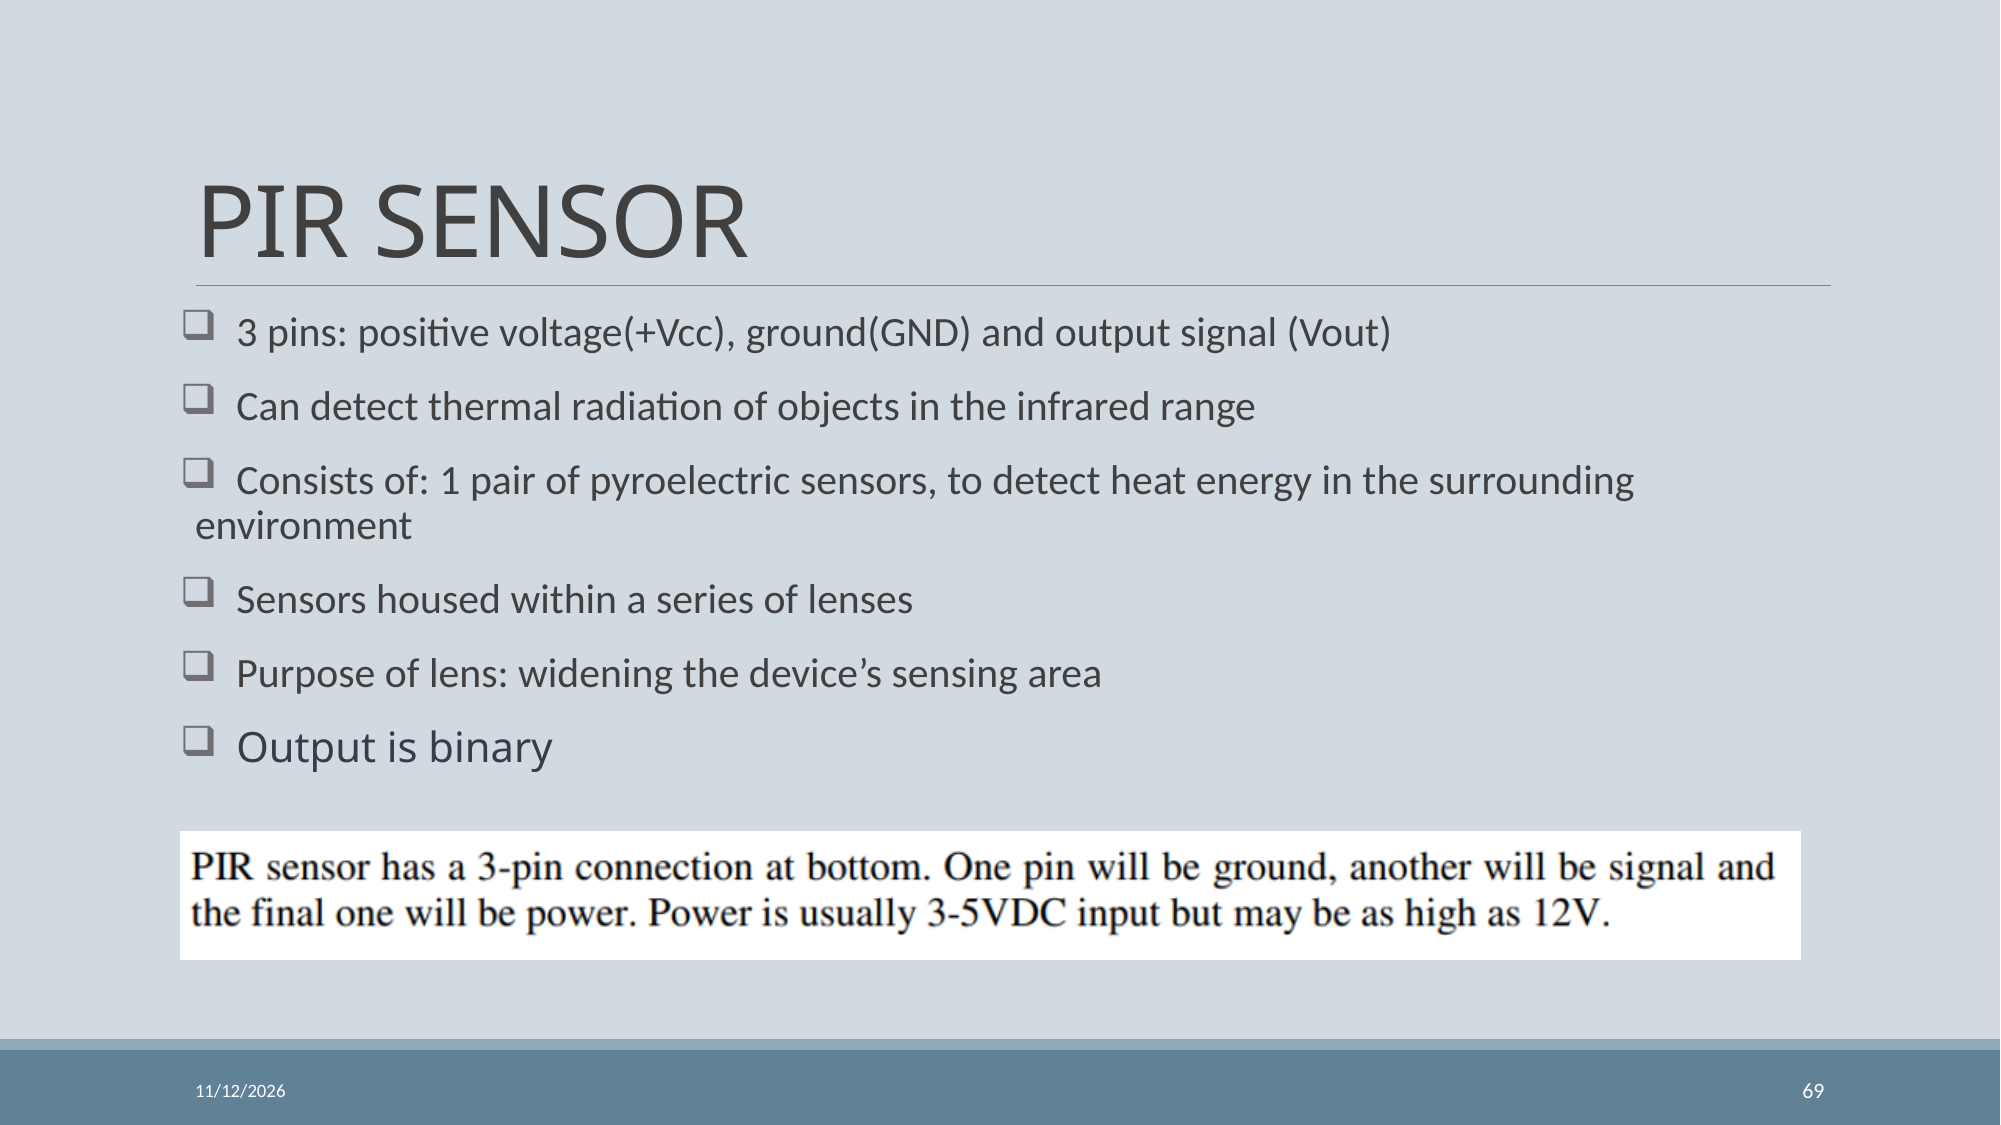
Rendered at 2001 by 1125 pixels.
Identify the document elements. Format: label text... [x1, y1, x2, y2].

list 3 pins: positive voltage(+Vcc), ground(GND) and output signal (Vout) Can detect thermal radiation of objects in the infrared range Consists of: 1 pair of pyroelectric sensors, to detect heat energy in the surrounding environment Sensors housed within a series of lenses Purpose of lens: widening the device’s sensing area Output is binary [180, 302, 1830, 963]
title PIR SENSOR [180, 47, 1830, 285]
picture [179, 831, 1801, 961]
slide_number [180, 1059, 586, 1120]
slide_number 69 [1624, 1059, 1840, 1120]
